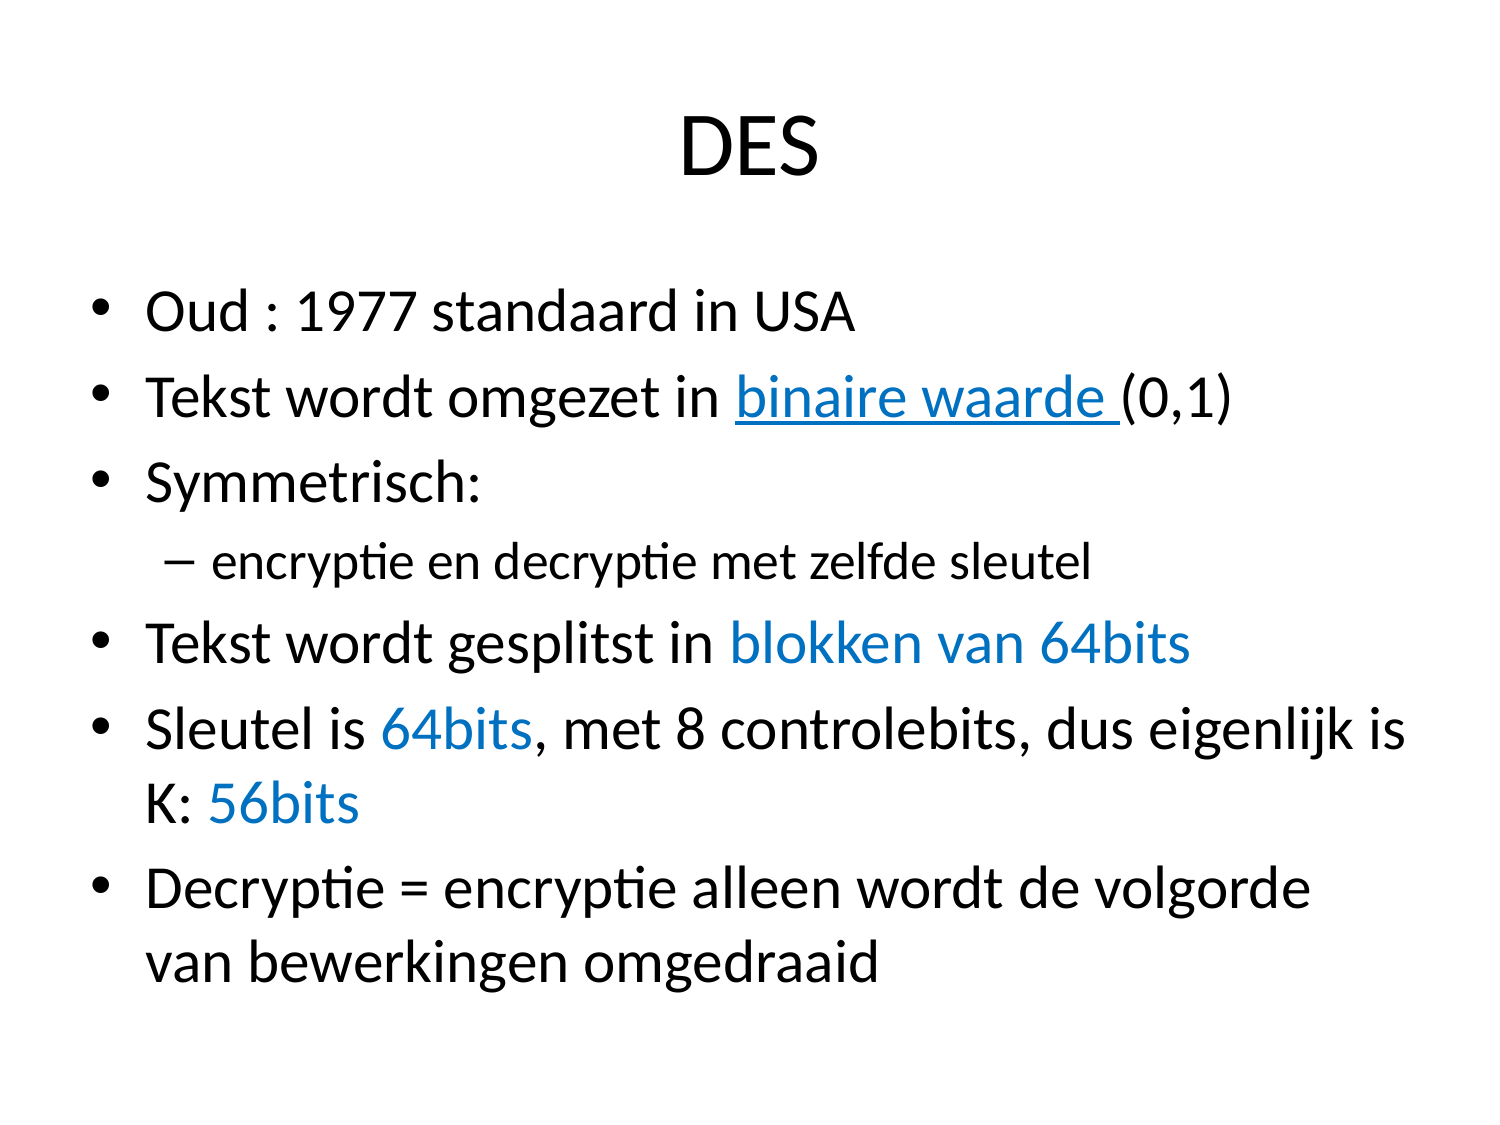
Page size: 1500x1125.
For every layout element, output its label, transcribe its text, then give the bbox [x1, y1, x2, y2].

list Oud : 1977 standaard in USA Tekst wordt omgezet in binaire waarde (0,1) Symmetrisch: encryptie en decryptie met zelfde sleutel Tekst wordt gesplitst in blokken van 64bits Sleutel is 64bits, met 8 controlebits, dus eigenlijk is K: 56bits Decryptie = encryptie alleen wordt de volgorde van bewerkingen omgedraaid [75, 262, 1425, 1005]
title DES [75, 45, 1425, 233]
